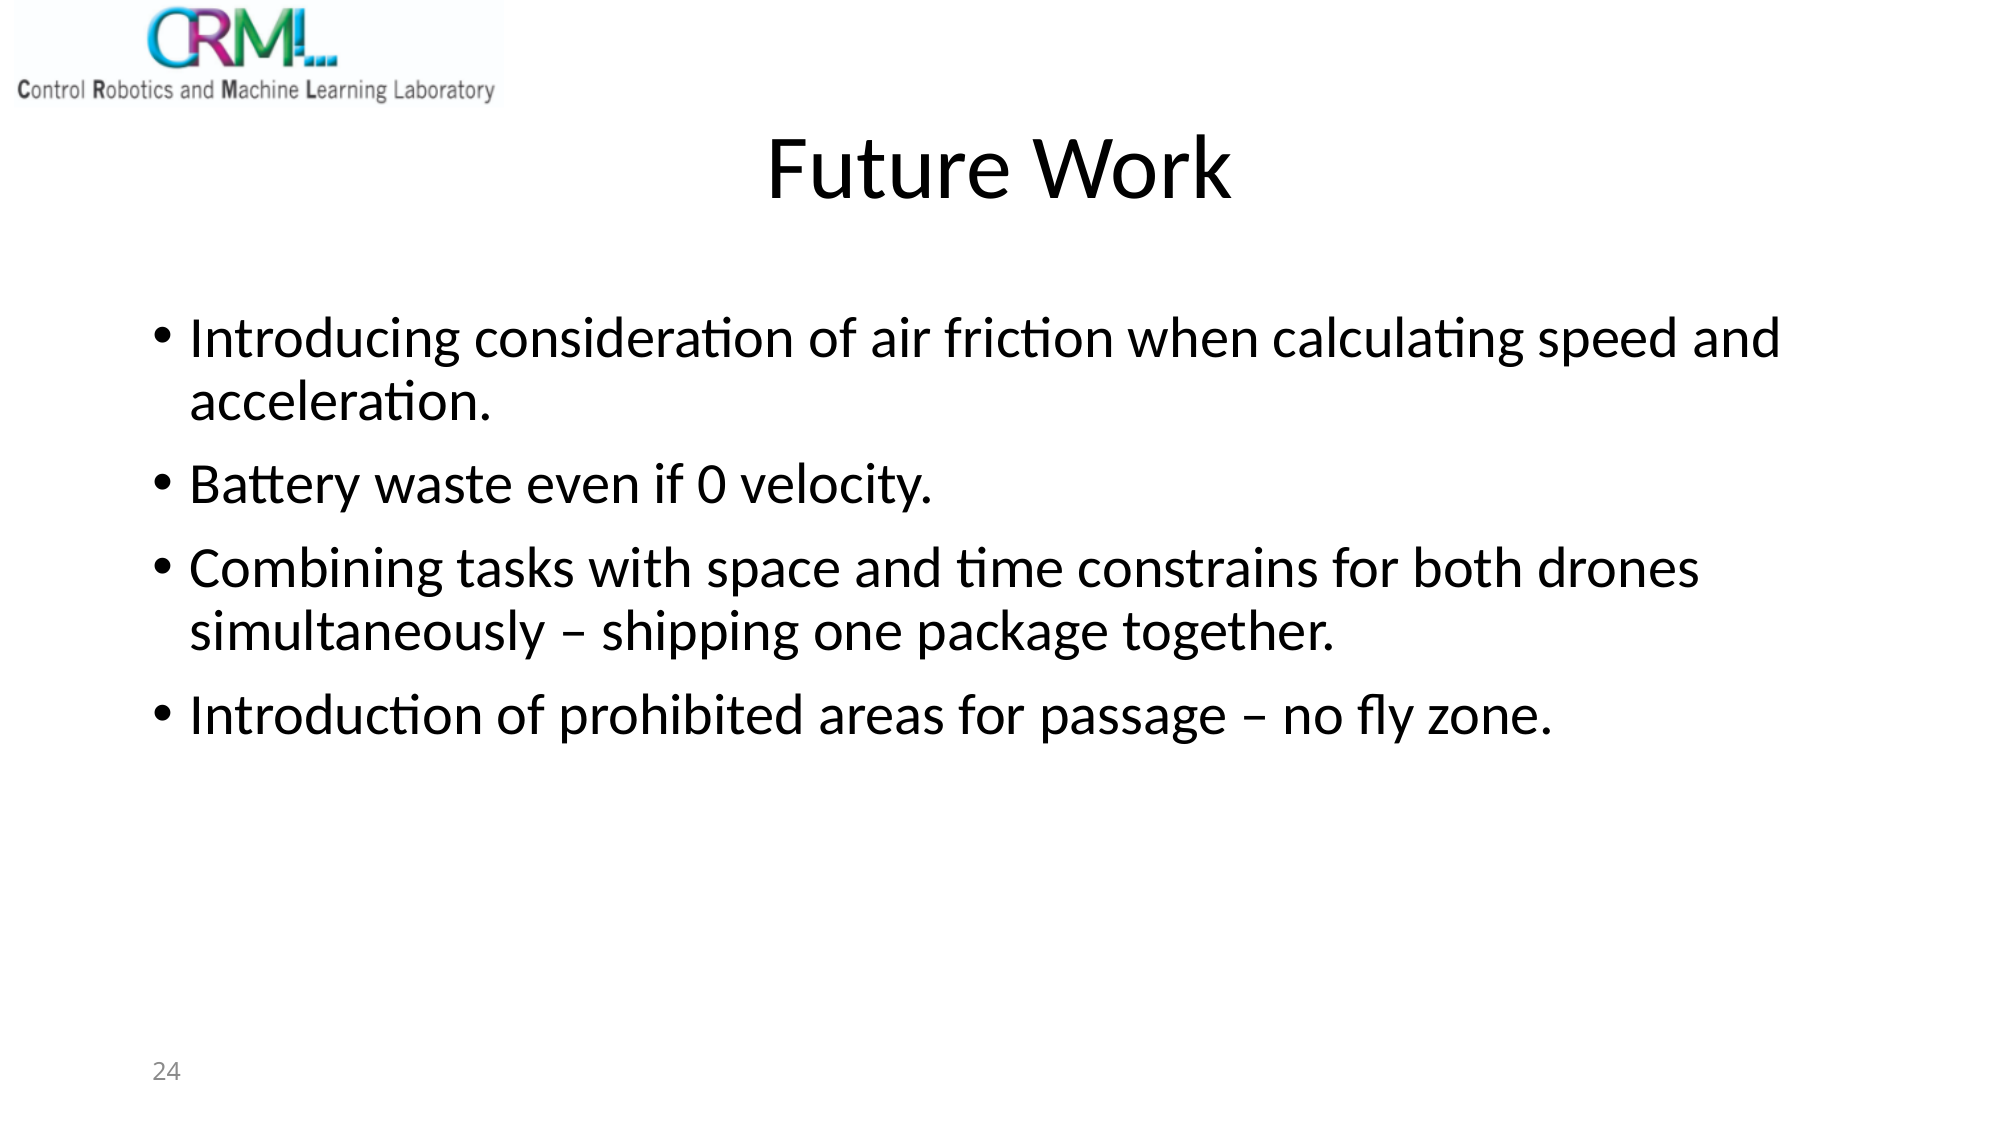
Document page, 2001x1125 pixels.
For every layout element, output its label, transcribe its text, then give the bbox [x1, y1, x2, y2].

list Introducing consideration of air friction when calculating speed and acceleration. Battery waste even if 0 velocity. Combining tasks with space and time constrains for both drones simultaneously – shipping one package together. Introduction of prohibited areas for passage – no fly zone. [137, 299, 1863, 1014]
slide_number 24 [137, 1042, 588, 1103]
picture [14, 0, 504, 110]
title Future Work [137, 59, 1863, 278]
